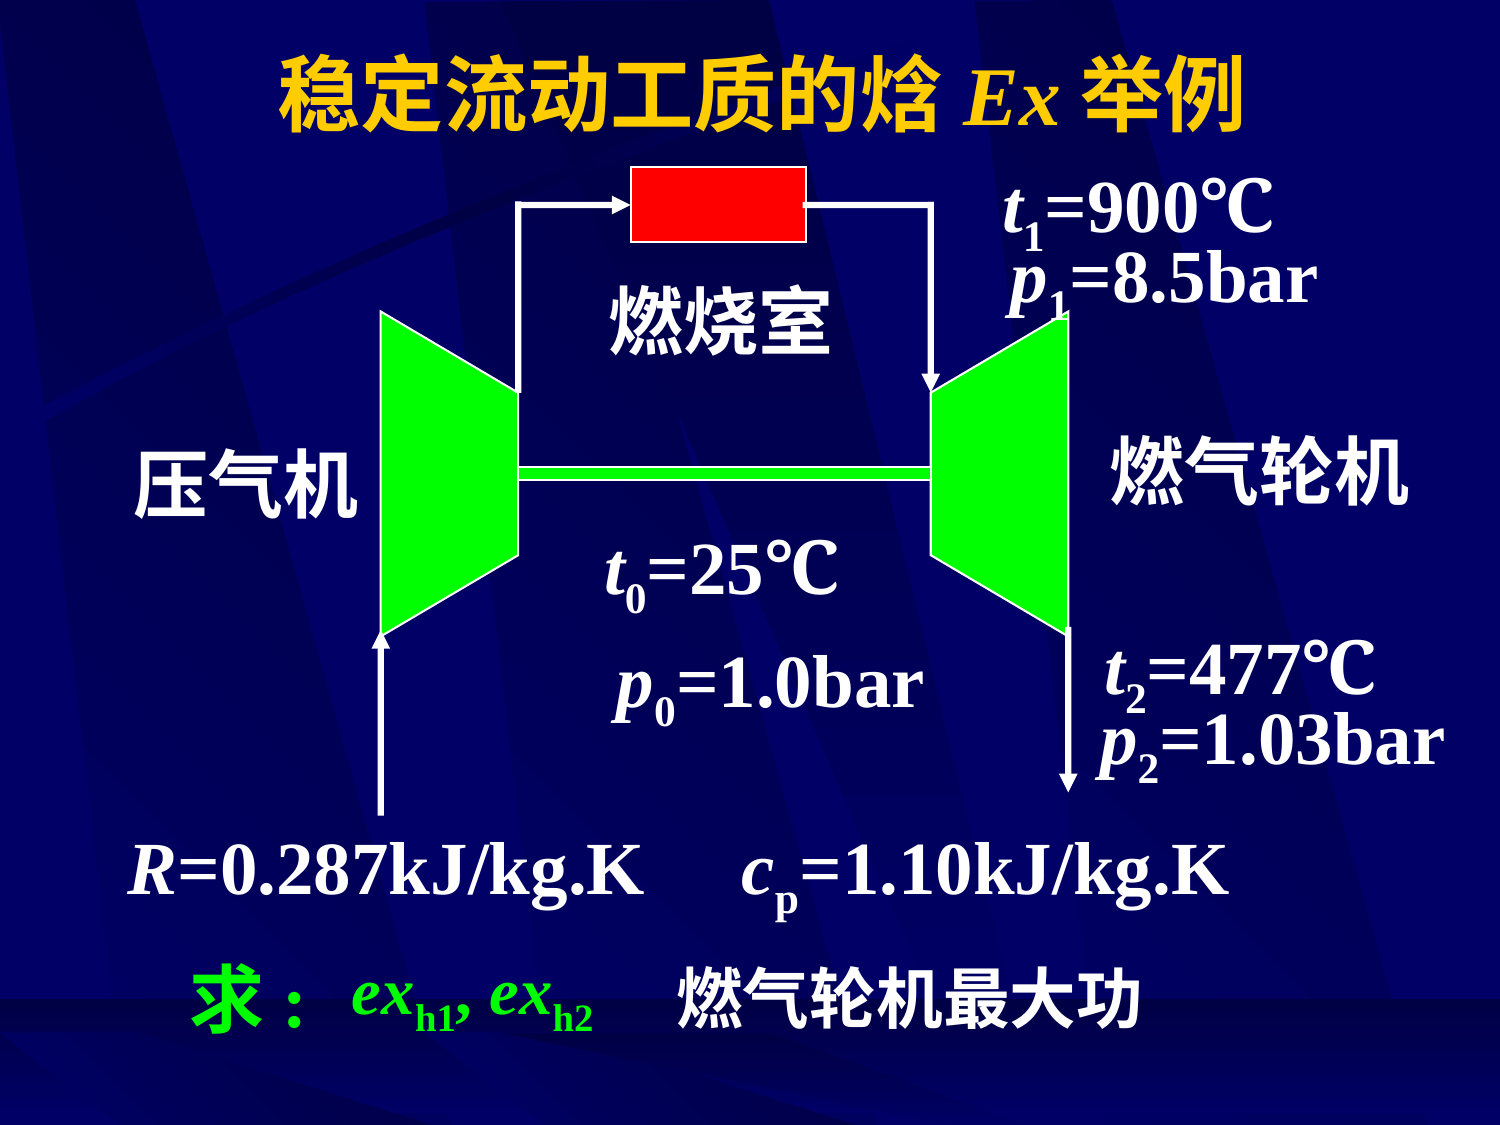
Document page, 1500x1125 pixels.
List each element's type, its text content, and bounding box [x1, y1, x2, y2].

text_box 压气机 [118, 429, 374, 535]
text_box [587, 512, 942, 731]
text_box [630, 167, 806, 243]
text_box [1083, 612, 1463, 788]
text_box [380, 311, 519, 635]
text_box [182, 940, 1160, 1051]
text_box [518, 198, 631, 212]
text_box 燃气轮机 [1094, 417, 1425, 523]
text_box [374, 629, 387, 810]
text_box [985, 149, 1336, 326]
text_box [924, 204, 937, 393]
text_box 燃烧室 [594, 267, 849, 373]
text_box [112, 812, 1247, 918]
title 稳定流动工质的焓Ex举例 [87, 34, 1438, 150]
text_box [1062, 629, 1075, 793]
text_box [518, 467, 931, 480]
text_box [930, 334, 1069, 637]
